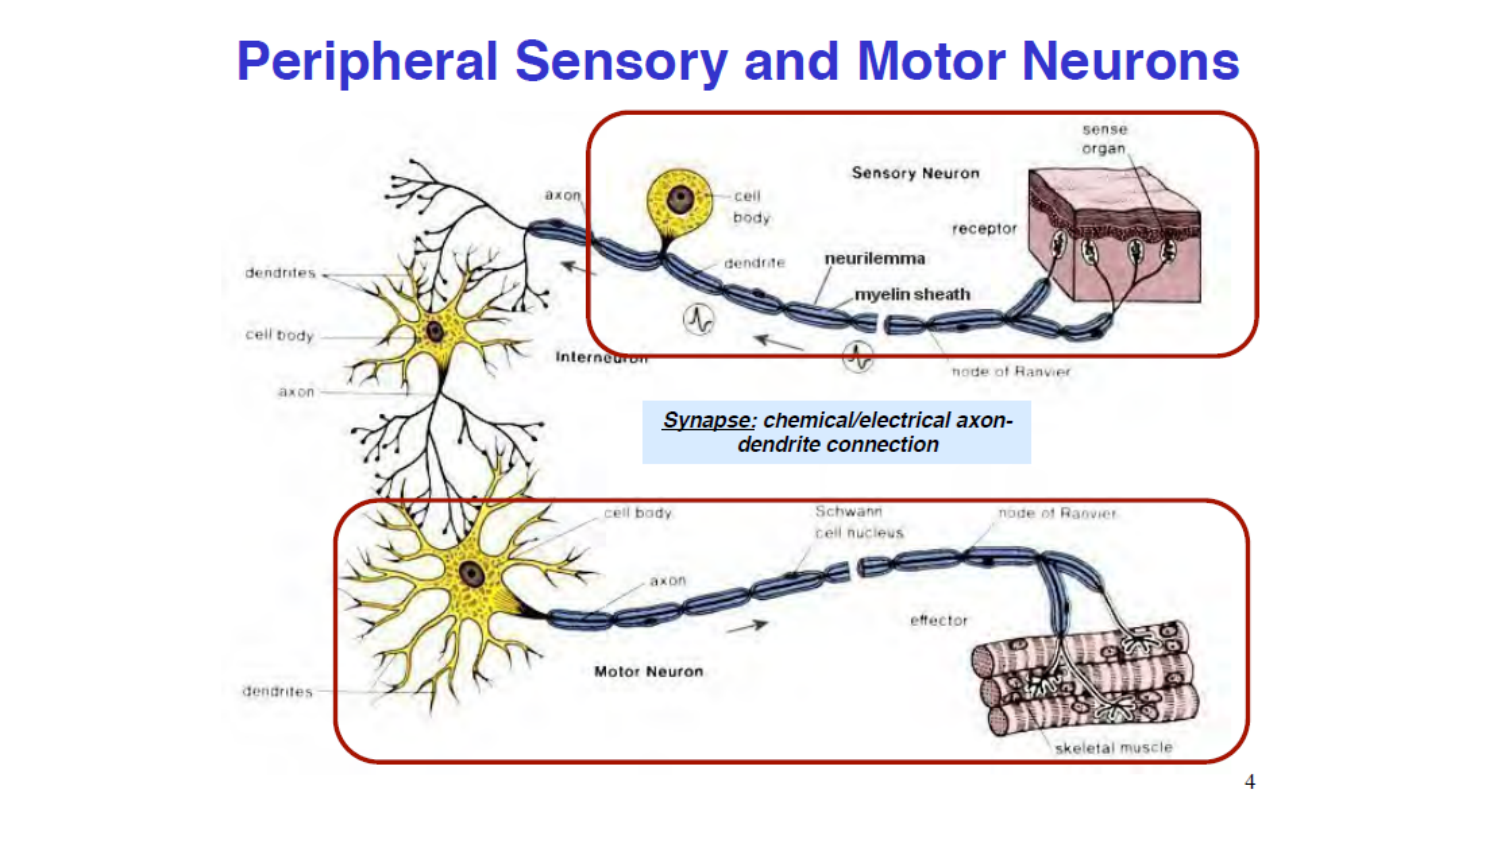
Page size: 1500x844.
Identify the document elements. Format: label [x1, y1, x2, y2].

picture [204, 21, 1296, 817]
